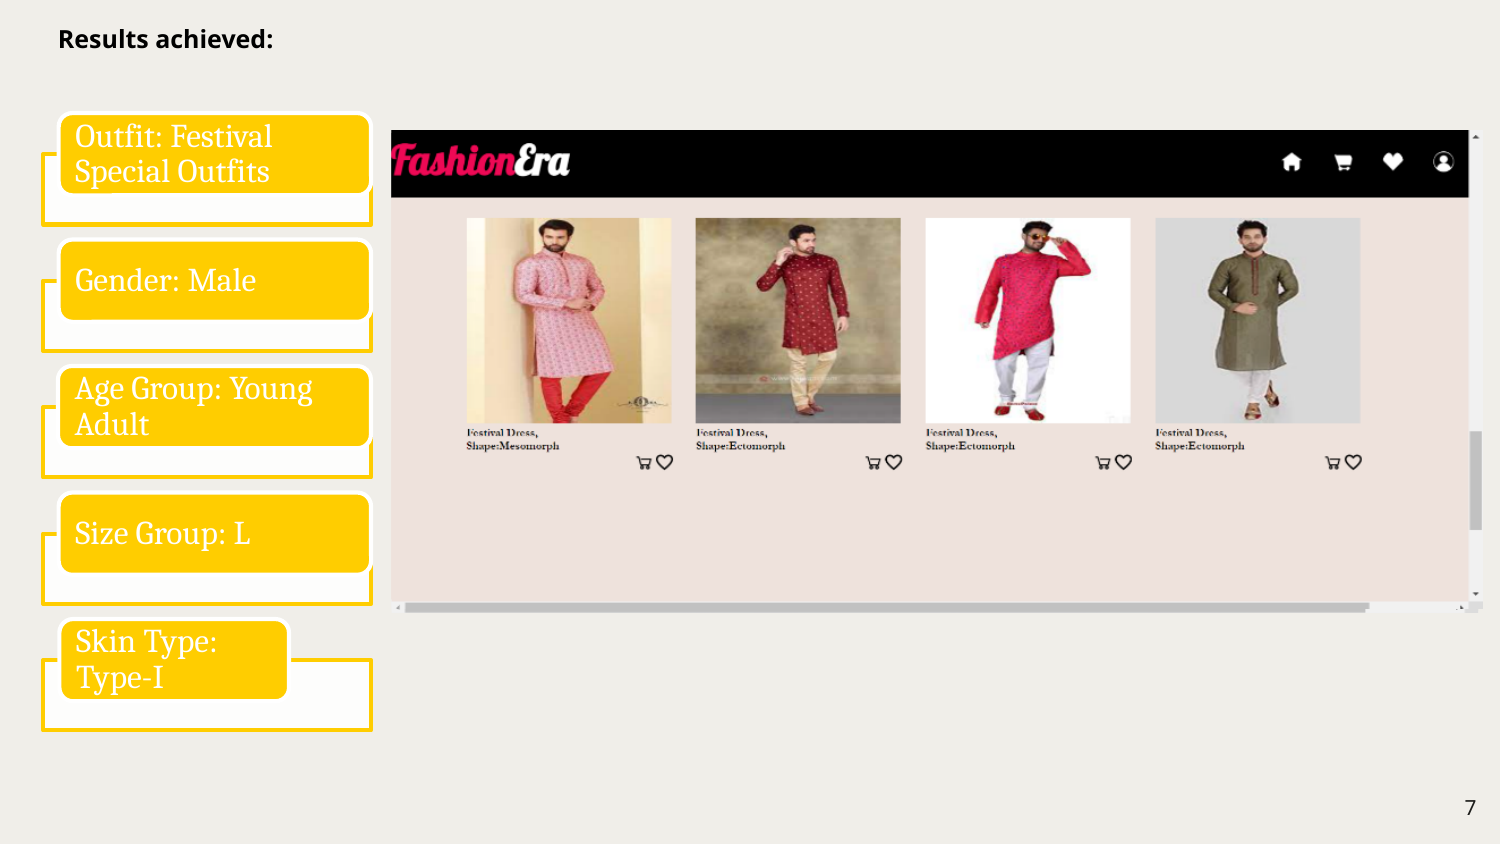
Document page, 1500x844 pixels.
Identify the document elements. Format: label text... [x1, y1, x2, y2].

title Results achieved: [42, 0, 1457, 77]
picture [391, 130, 1484, 614]
slide_number 7 [1401, 779, 1492, 844]
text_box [42, 104, 372, 739]
